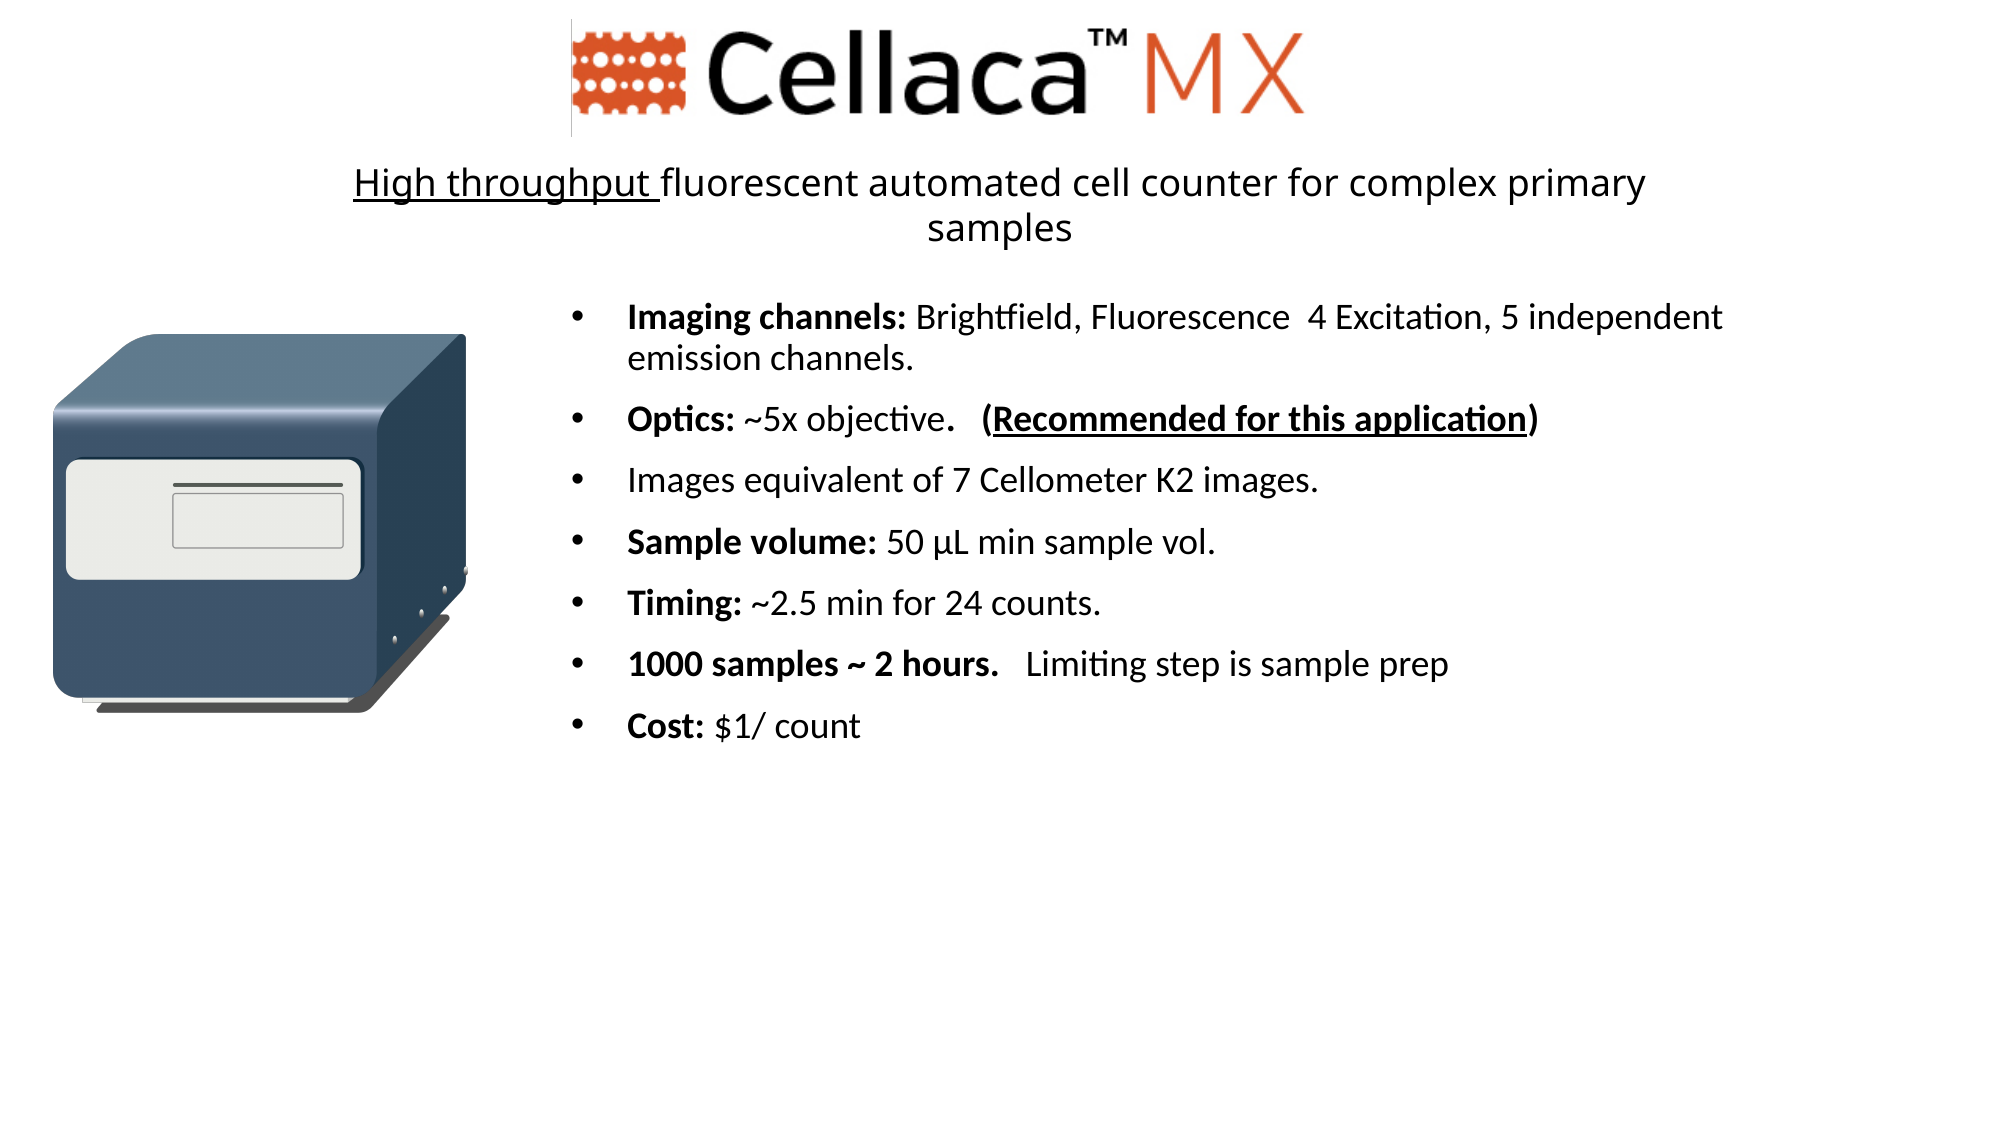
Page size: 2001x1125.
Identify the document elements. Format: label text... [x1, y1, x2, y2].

text_box High throughput fluorescent automated cell counter for complex primary samples [270, 151, 1730, 257]
picture [53, 334, 468, 713]
picture [571, 19, 1310, 137]
text_box Imaging channels: Brightfield, Fluorescence 4 Excitation, 5 independent emission channels. Optics: ~5x objective. (Recommended for this application) Images equivalent of 7 Cellometer K2 images. Sample volume: 50 µL min sample vol. Timing: ~2.5 min for 24 counts. 1000 samples ~ 2 hours. Limiting step is sample prep Cost: $1/ count [556, 290, 1875, 942]
